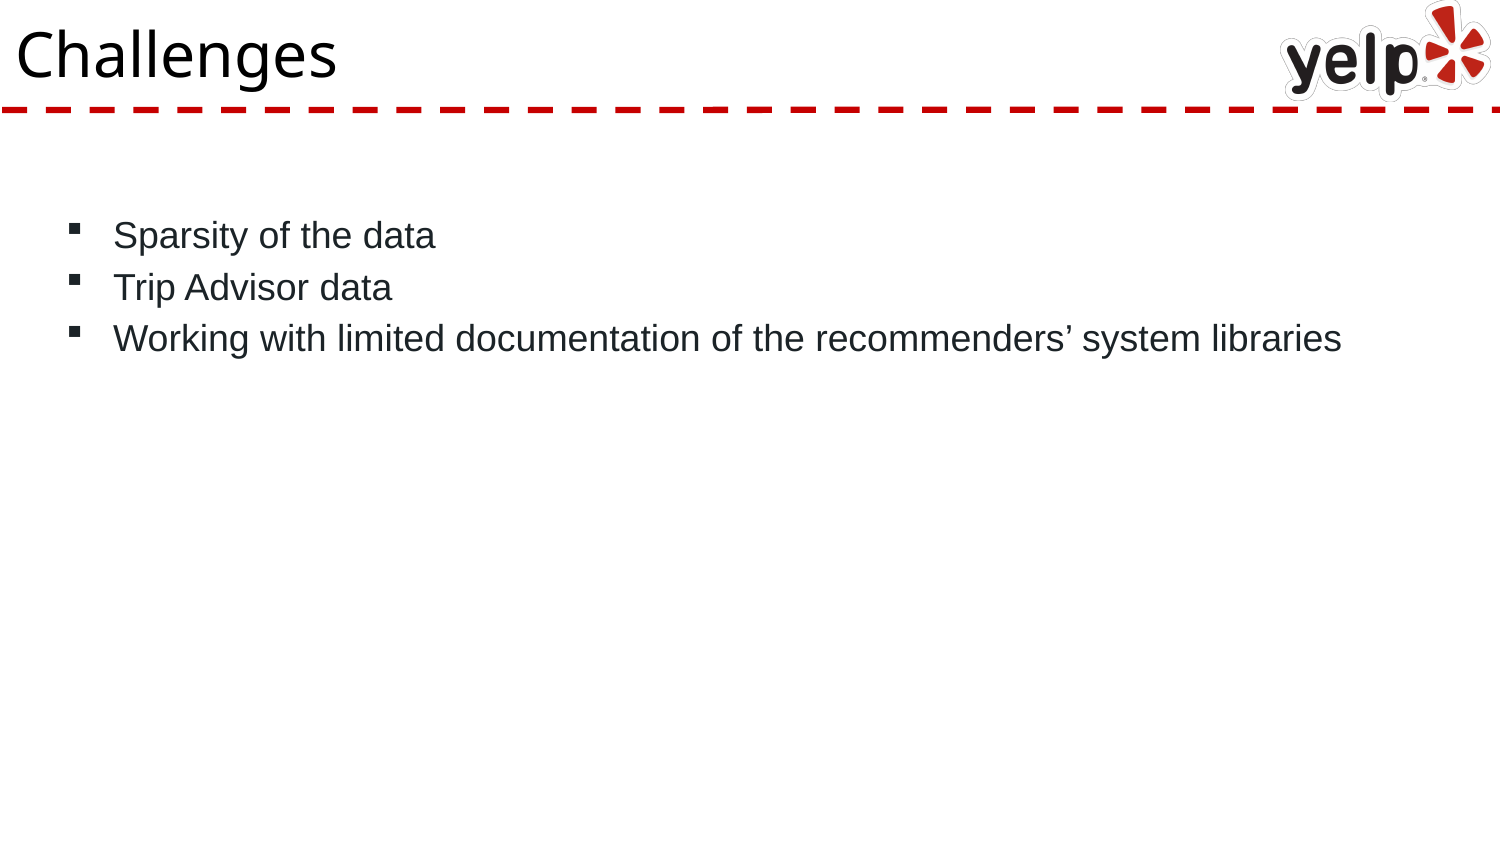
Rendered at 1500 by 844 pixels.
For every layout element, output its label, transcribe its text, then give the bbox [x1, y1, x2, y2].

title Challenges [0, 0, 514, 94]
list Sparsity of the data Trip Advisor data Working with limited documentation of the recommenders’ system libraries [51, 189, 1449, 750]
picture [1280, 0, 1491, 102]
